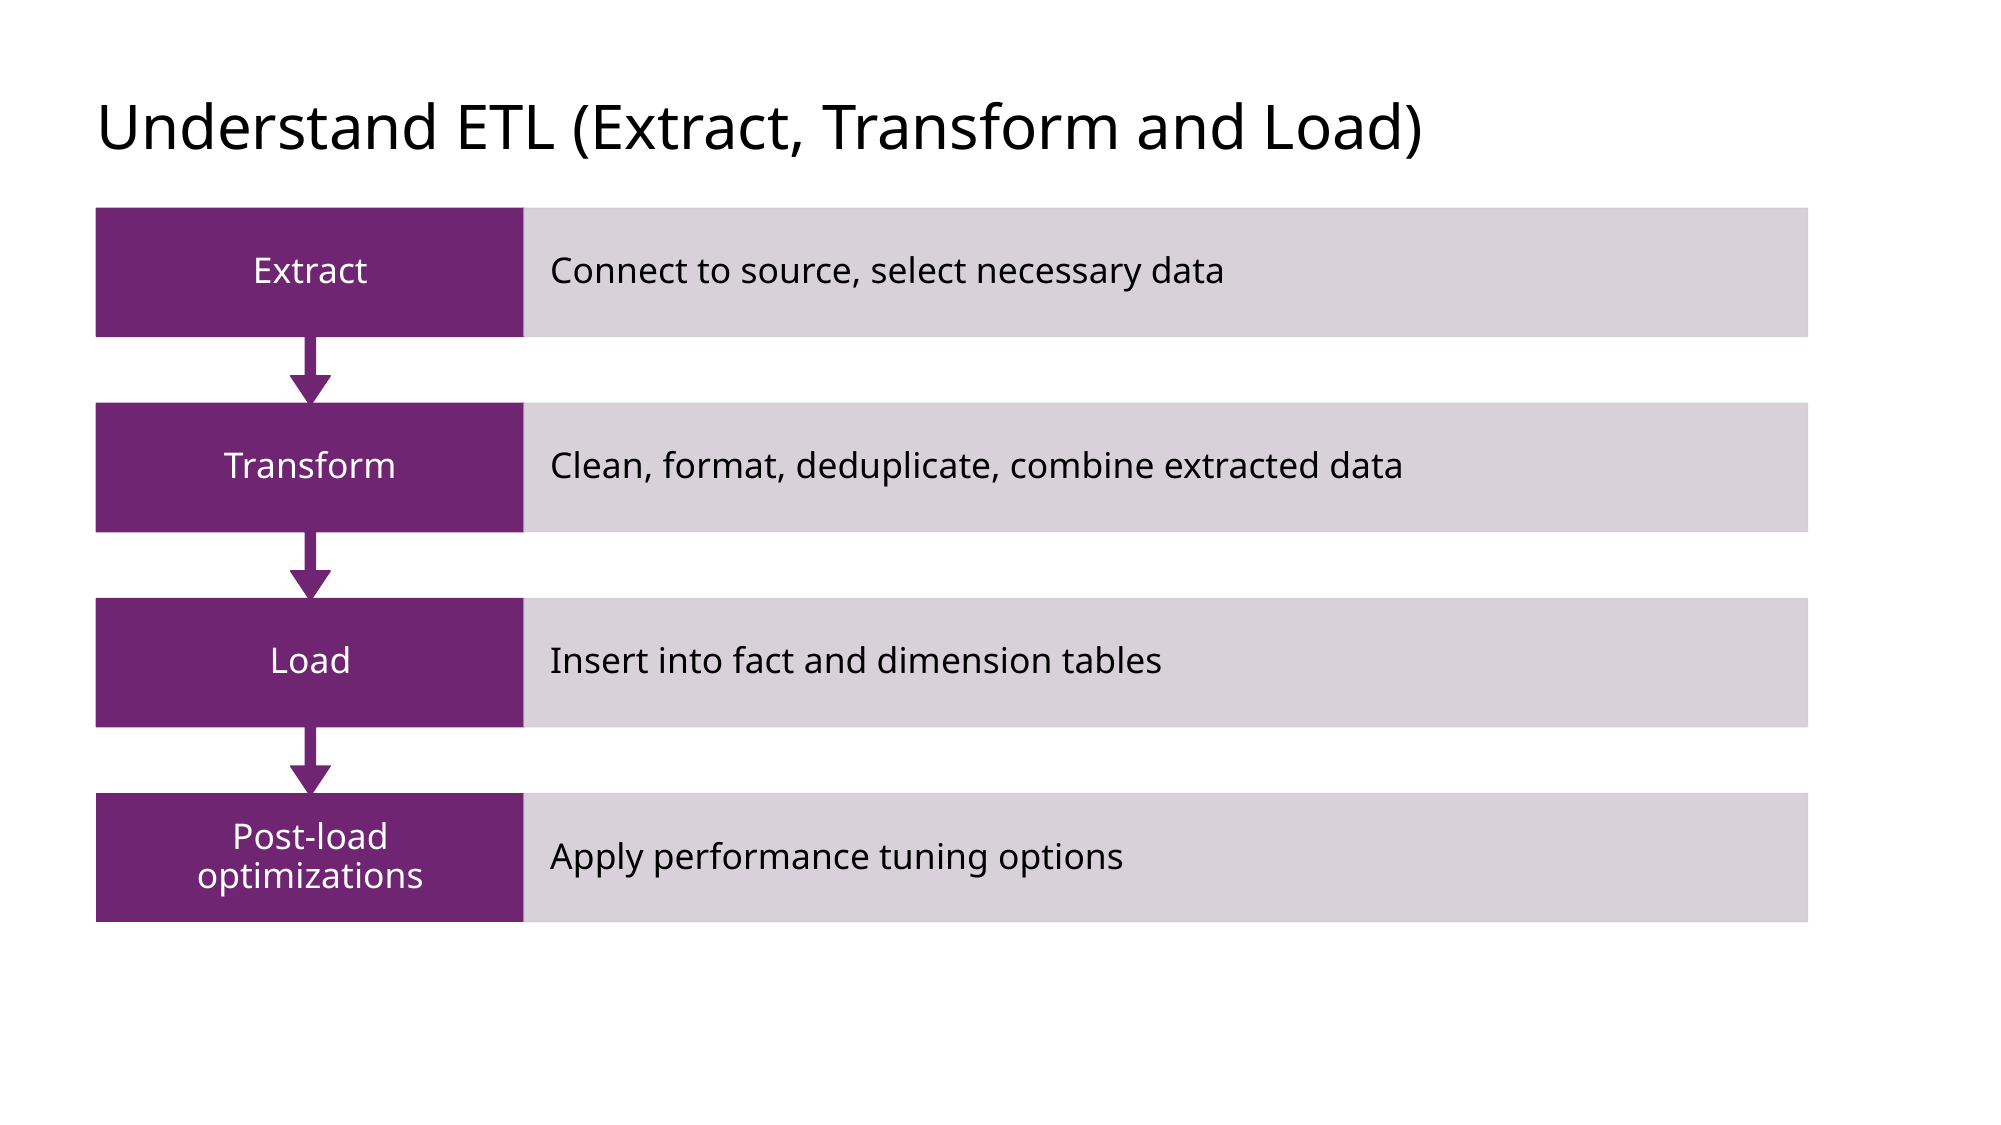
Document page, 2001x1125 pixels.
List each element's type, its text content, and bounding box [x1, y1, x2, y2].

title Understand ETL (Extract, Transform and Load) [96, 96, 1441, 177]
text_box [96, 207, 1808, 923]
